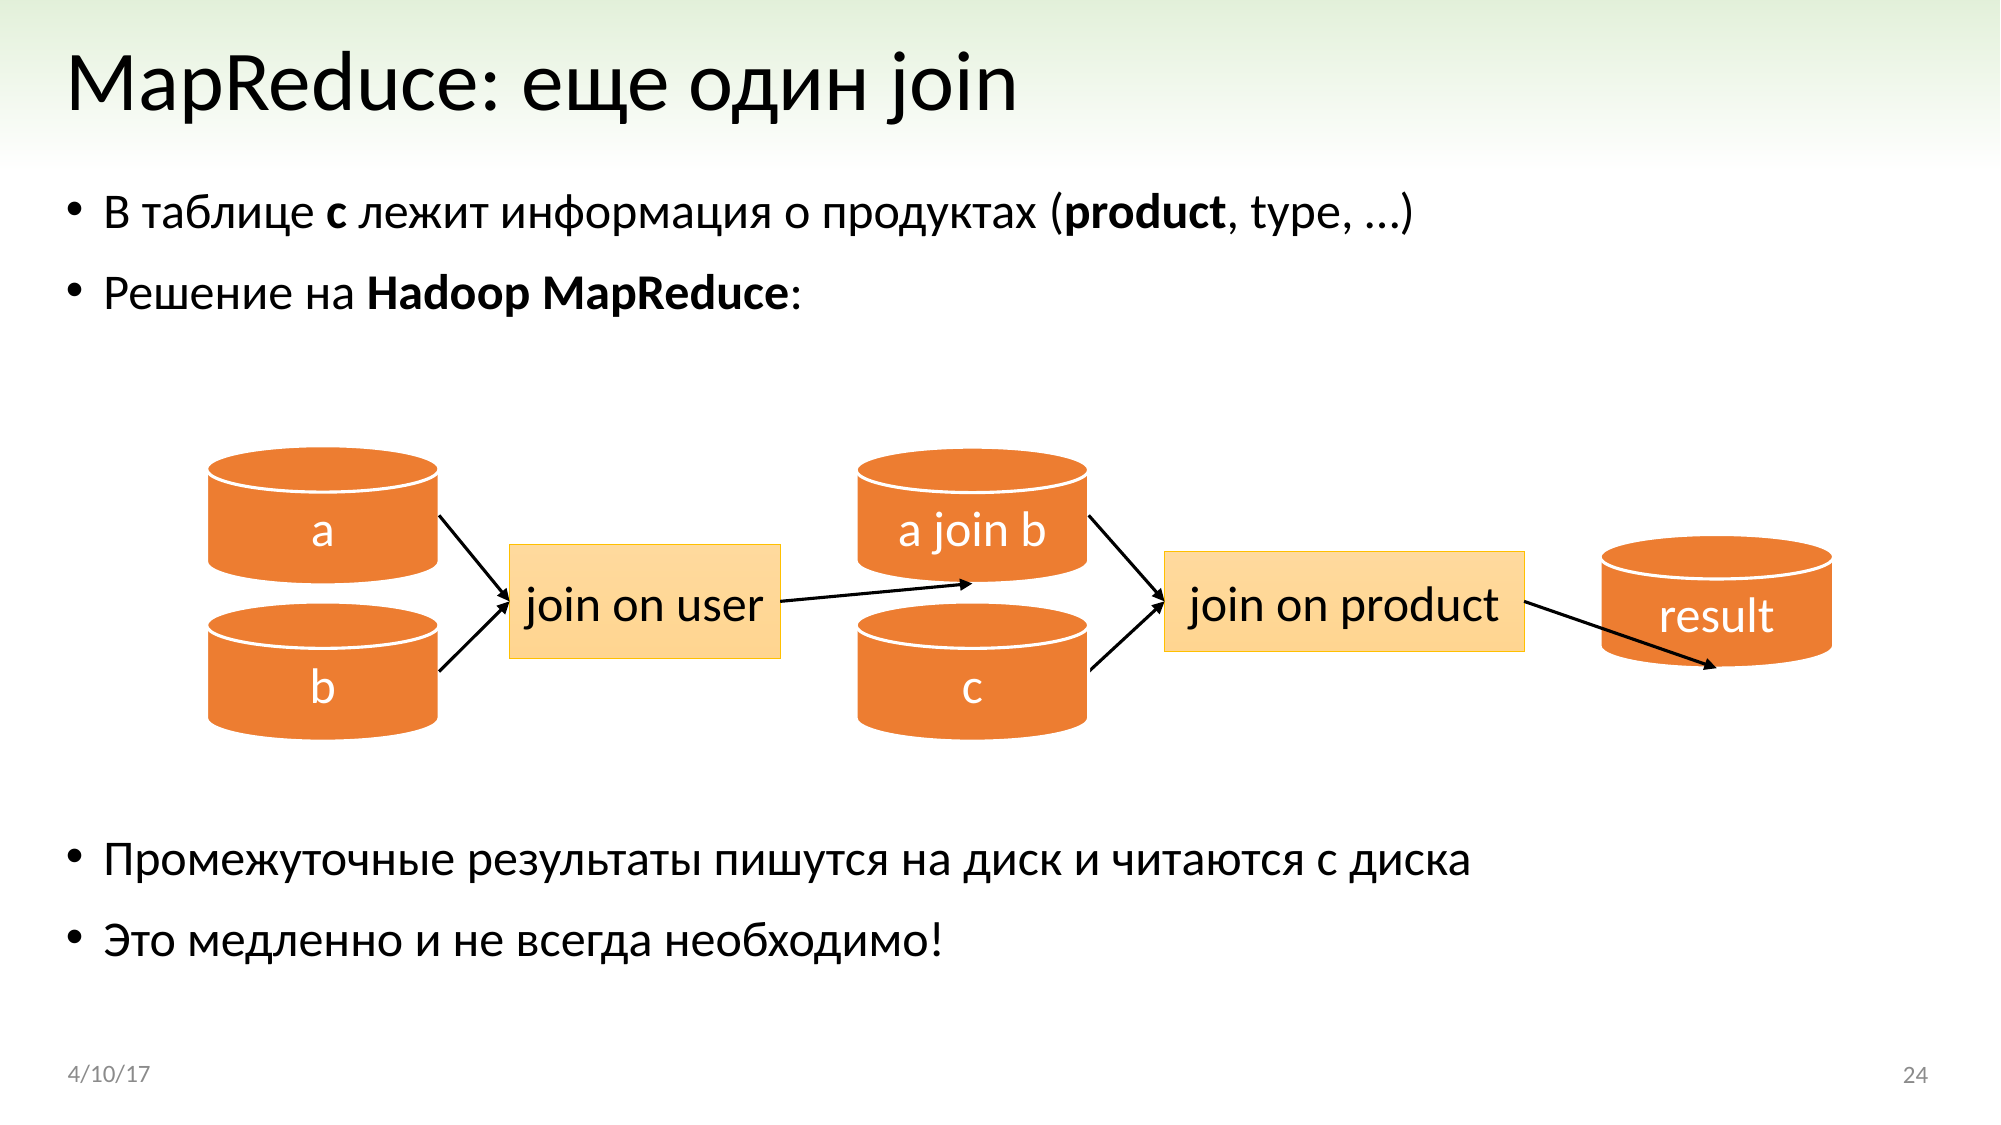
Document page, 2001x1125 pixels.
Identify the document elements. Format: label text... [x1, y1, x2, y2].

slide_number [52, 1042, 503, 1103]
title MapReduce: еще один join [50, 28, 1943, 137]
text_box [206, 445, 1834, 742]
slide_number 24 [1493, 1044, 1944, 1104]
list В таблице c лежит информация о продуктах (product, type, …) Решение на Hadoop MapReduce: Промежуточные результаты пишутся на диск и читаются с диска Это медленно и не всегда необходимо! [50, 170, 1943, 1016]
